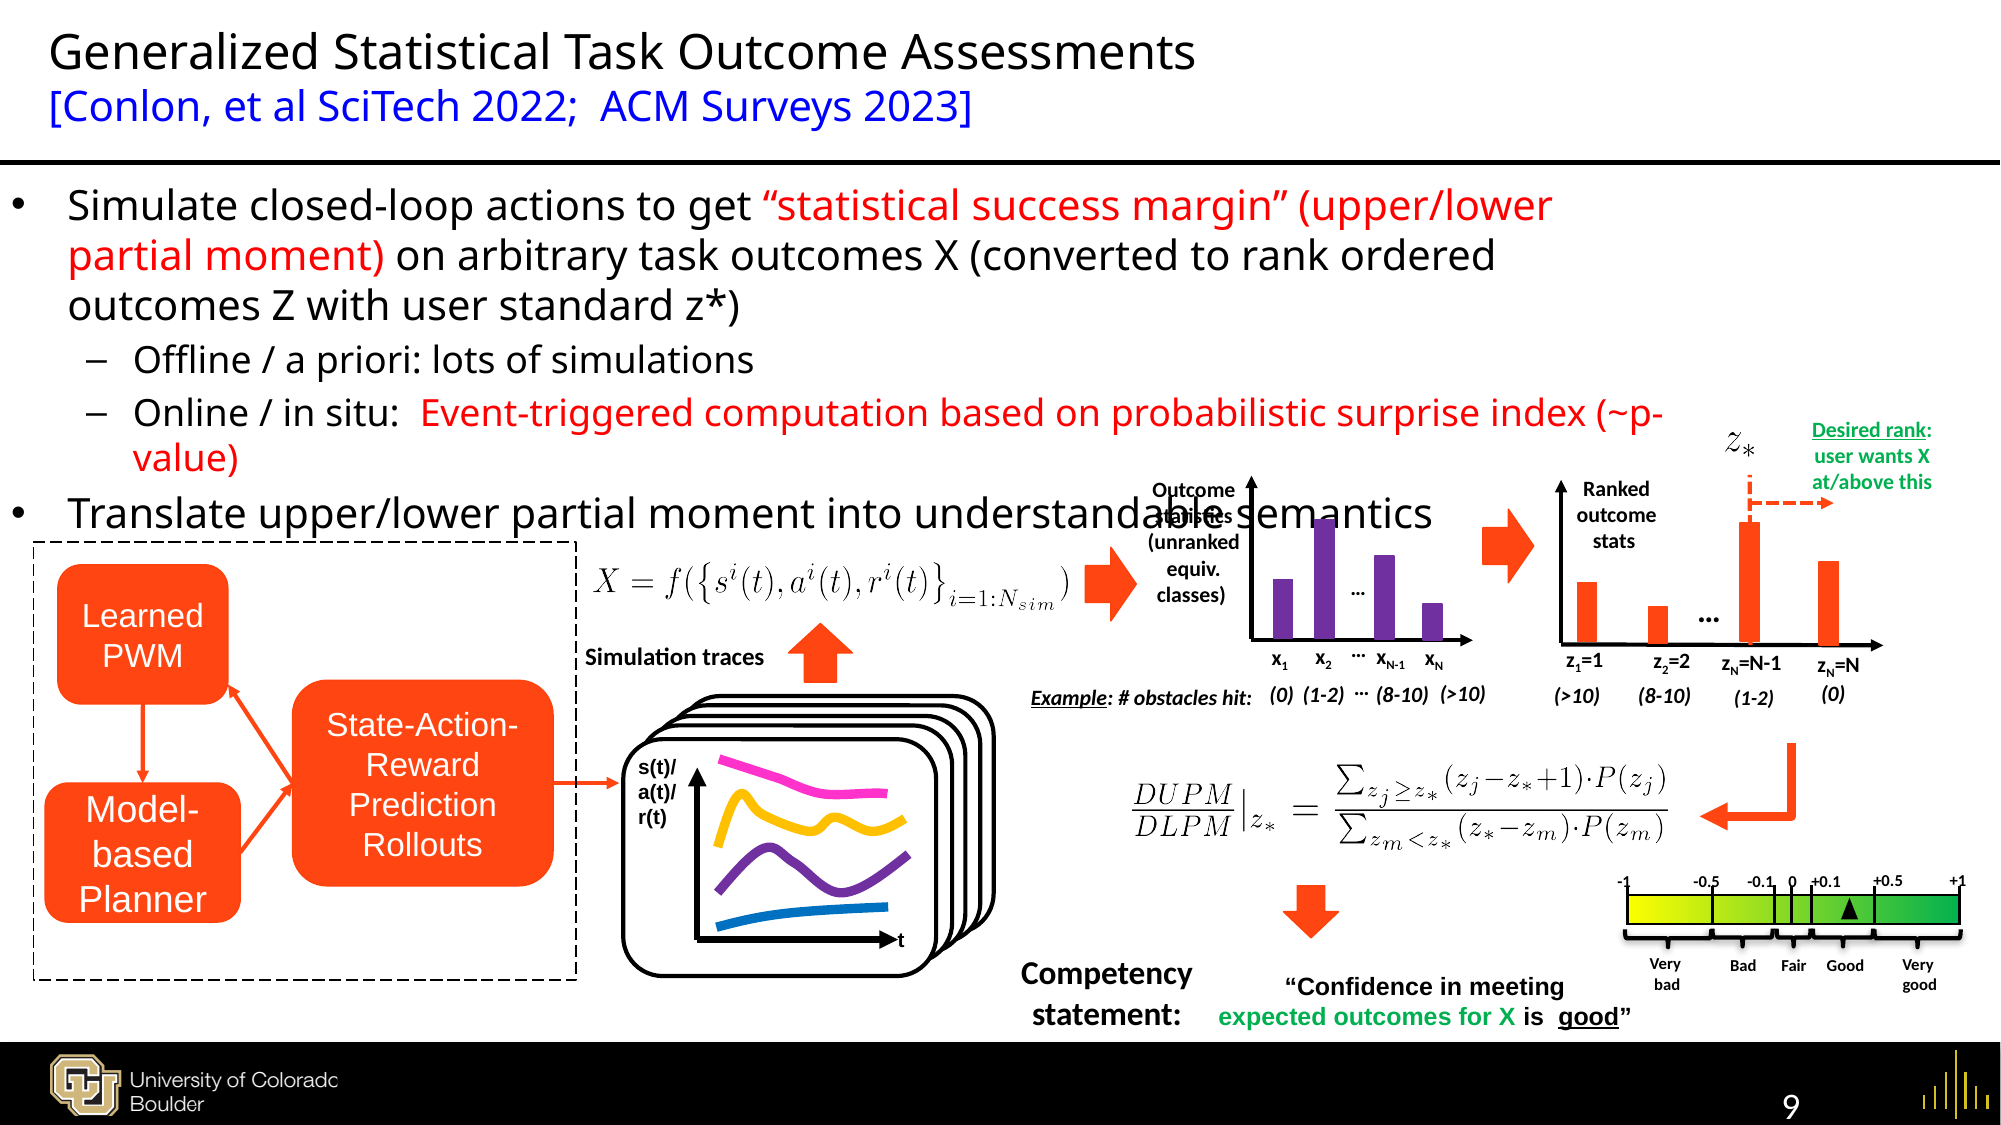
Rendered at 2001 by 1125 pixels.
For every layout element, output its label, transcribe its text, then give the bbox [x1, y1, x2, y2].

title Generalized Statistical Task Outcome Assessments [Conlon, et al SciTech 2022; ACM Surveys 2023] [33, 12, 1932, 138]
picture [592, 562, 1006, 610]
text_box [976, 862, 1985, 1041]
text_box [1006, 407, 1956, 720]
slide_number 9 [1766, 1074, 1934, 1113]
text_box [623, 695, 994, 977]
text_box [239, 791, 293, 853]
text_box Simulate closed-loop actions to get “statistical success margin” (upper/lower partial moment) on arbitrary task outcomes X (converted to rank ordered outcomes Z with user standard z*) Offline / a priori: lots of simulations Online / in situ: Event-triggered computation based on probabilistic surprise index (~p-value) Translate upper/lower partial moment into understandable semantics [0, 171, 1702, 505]
text_box [33, 542, 577, 981]
text_box [788, 623, 853, 683]
text_box Simulation traces [567, 633, 783, 679]
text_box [1131, 742, 1792, 851]
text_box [227, 684, 293, 784]
